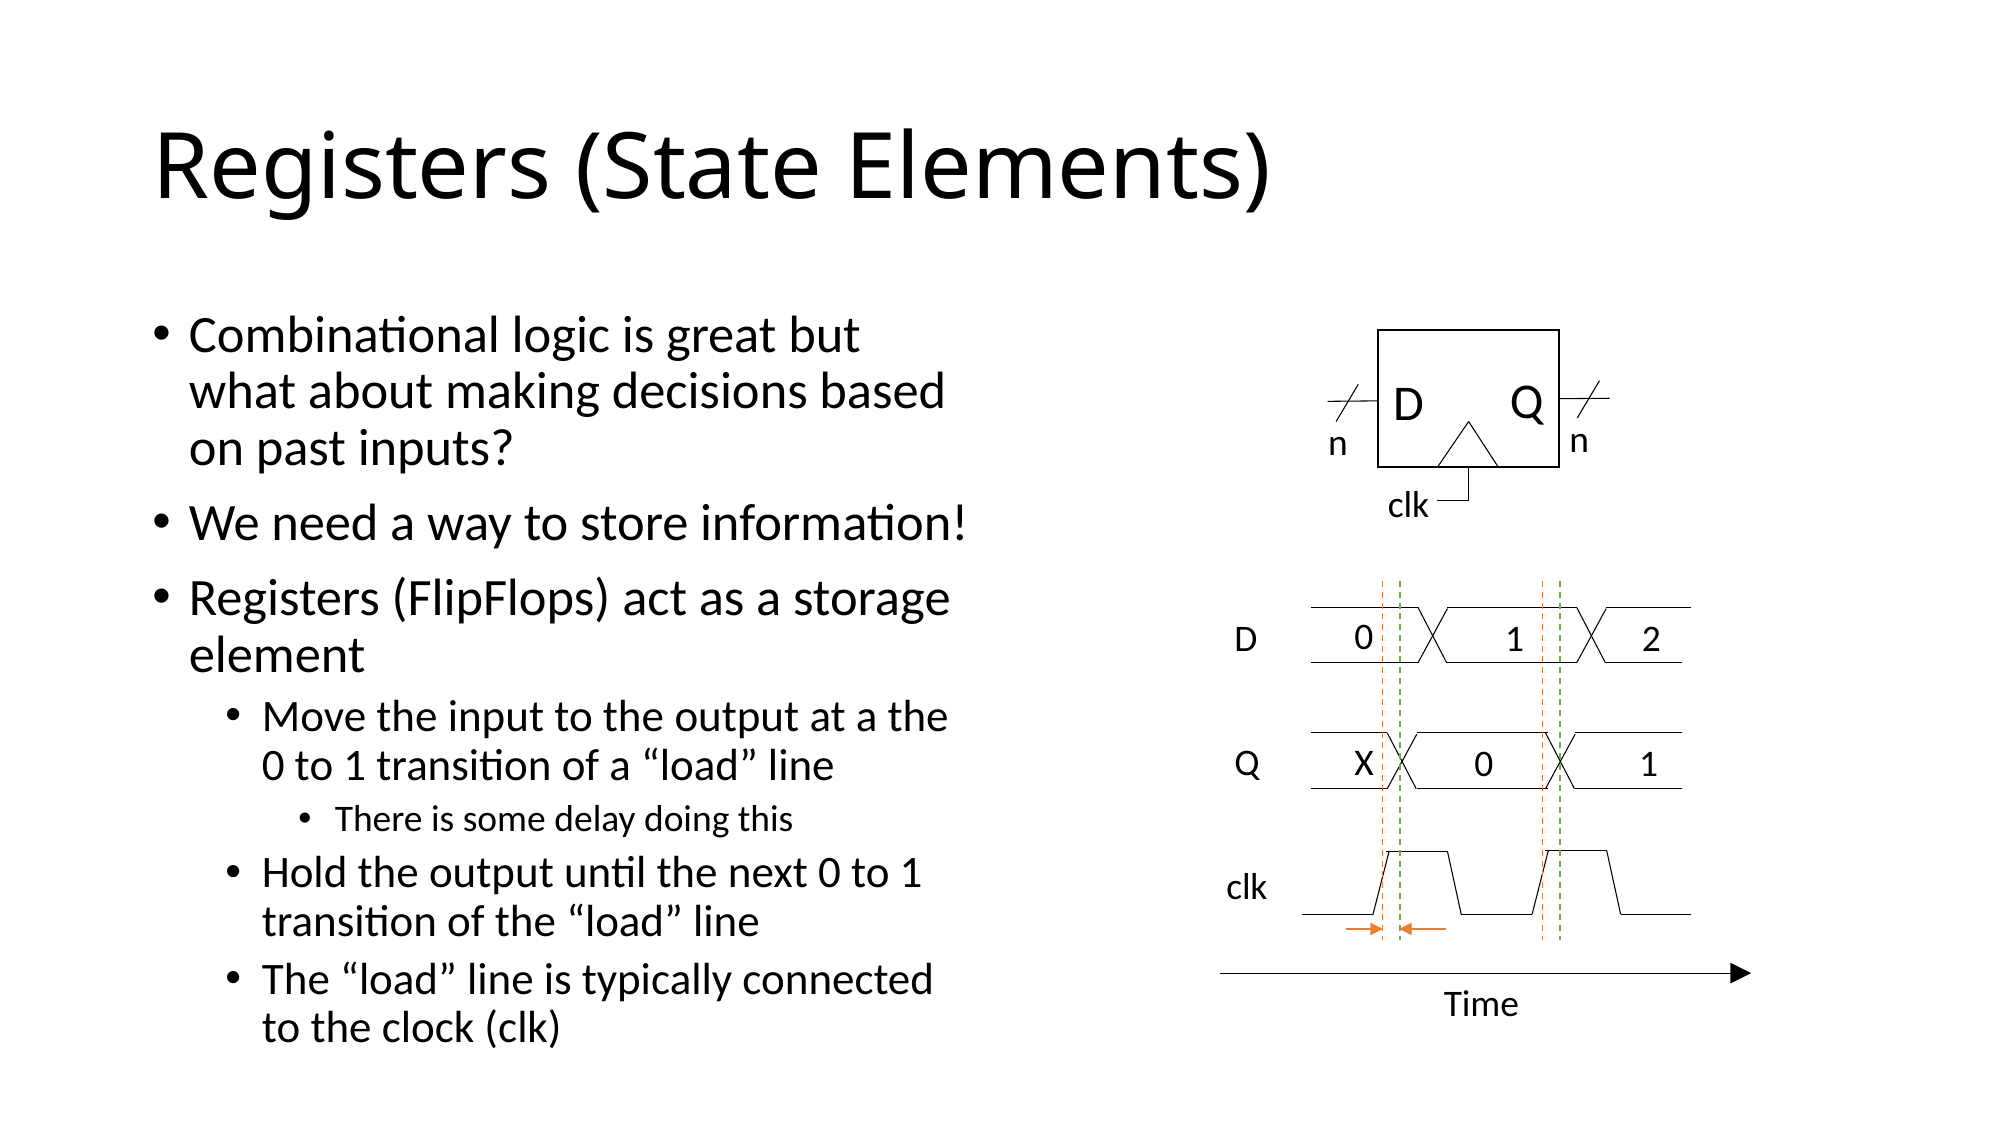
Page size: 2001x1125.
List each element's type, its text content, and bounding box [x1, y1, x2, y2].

text_box X [1383, 733, 1387, 788]
text_box Time [1428, 974, 1535, 1032]
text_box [1561, 734, 1576, 789]
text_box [1313, 329, 1610, 534]
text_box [1417, 608, 1448, 663]
text_box 1 [1624, 733, 1674, 788]
text_box 2 [1627, 608, 1676, 662]
text_box Q [1219, 730, 1276, 791]
text_box 0 [1339, 608, 1382, 662]
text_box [1543, 850, 1549, 915]
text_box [1447, 851, 1462, 915]
text_box 1 [1490, 608, 1540, 662]
text_box 0 [1383, 608, 1389, 662]
list Combinational logic is great but what about making decisions based on past inputs? We need a way to store information! Registers (FlipFlops) act as a storage element Move the input to the output at a the 0 to 1 transition of a “load” line There is some delay doing this Hold the output until the next 0 to 1 transition of the “load” line The “load” line is typically connected to the clock (clk) [137, 299, 988, 1082]
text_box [1383, 851, 1390, 915]
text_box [1532, 850, 1542, 915]
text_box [1372, 851, 1382, 915]
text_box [1576, 608, 1607, 663]
text_box clk [1211, 854, 1284, 915]
text_box 0 [1459, 733, 1509, 788]
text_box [1545, 734, 1559, 789]
title Registers (State Elements) [137, 59, 1863, 278]
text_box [1401, 734, 1417, 789]
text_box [1606, 850, 1621, 915]
text_box X [1339, 733, 1382, 788]
text_box D [1219, 606, 1274, 667]
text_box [1387, 734, 1400, 789]
